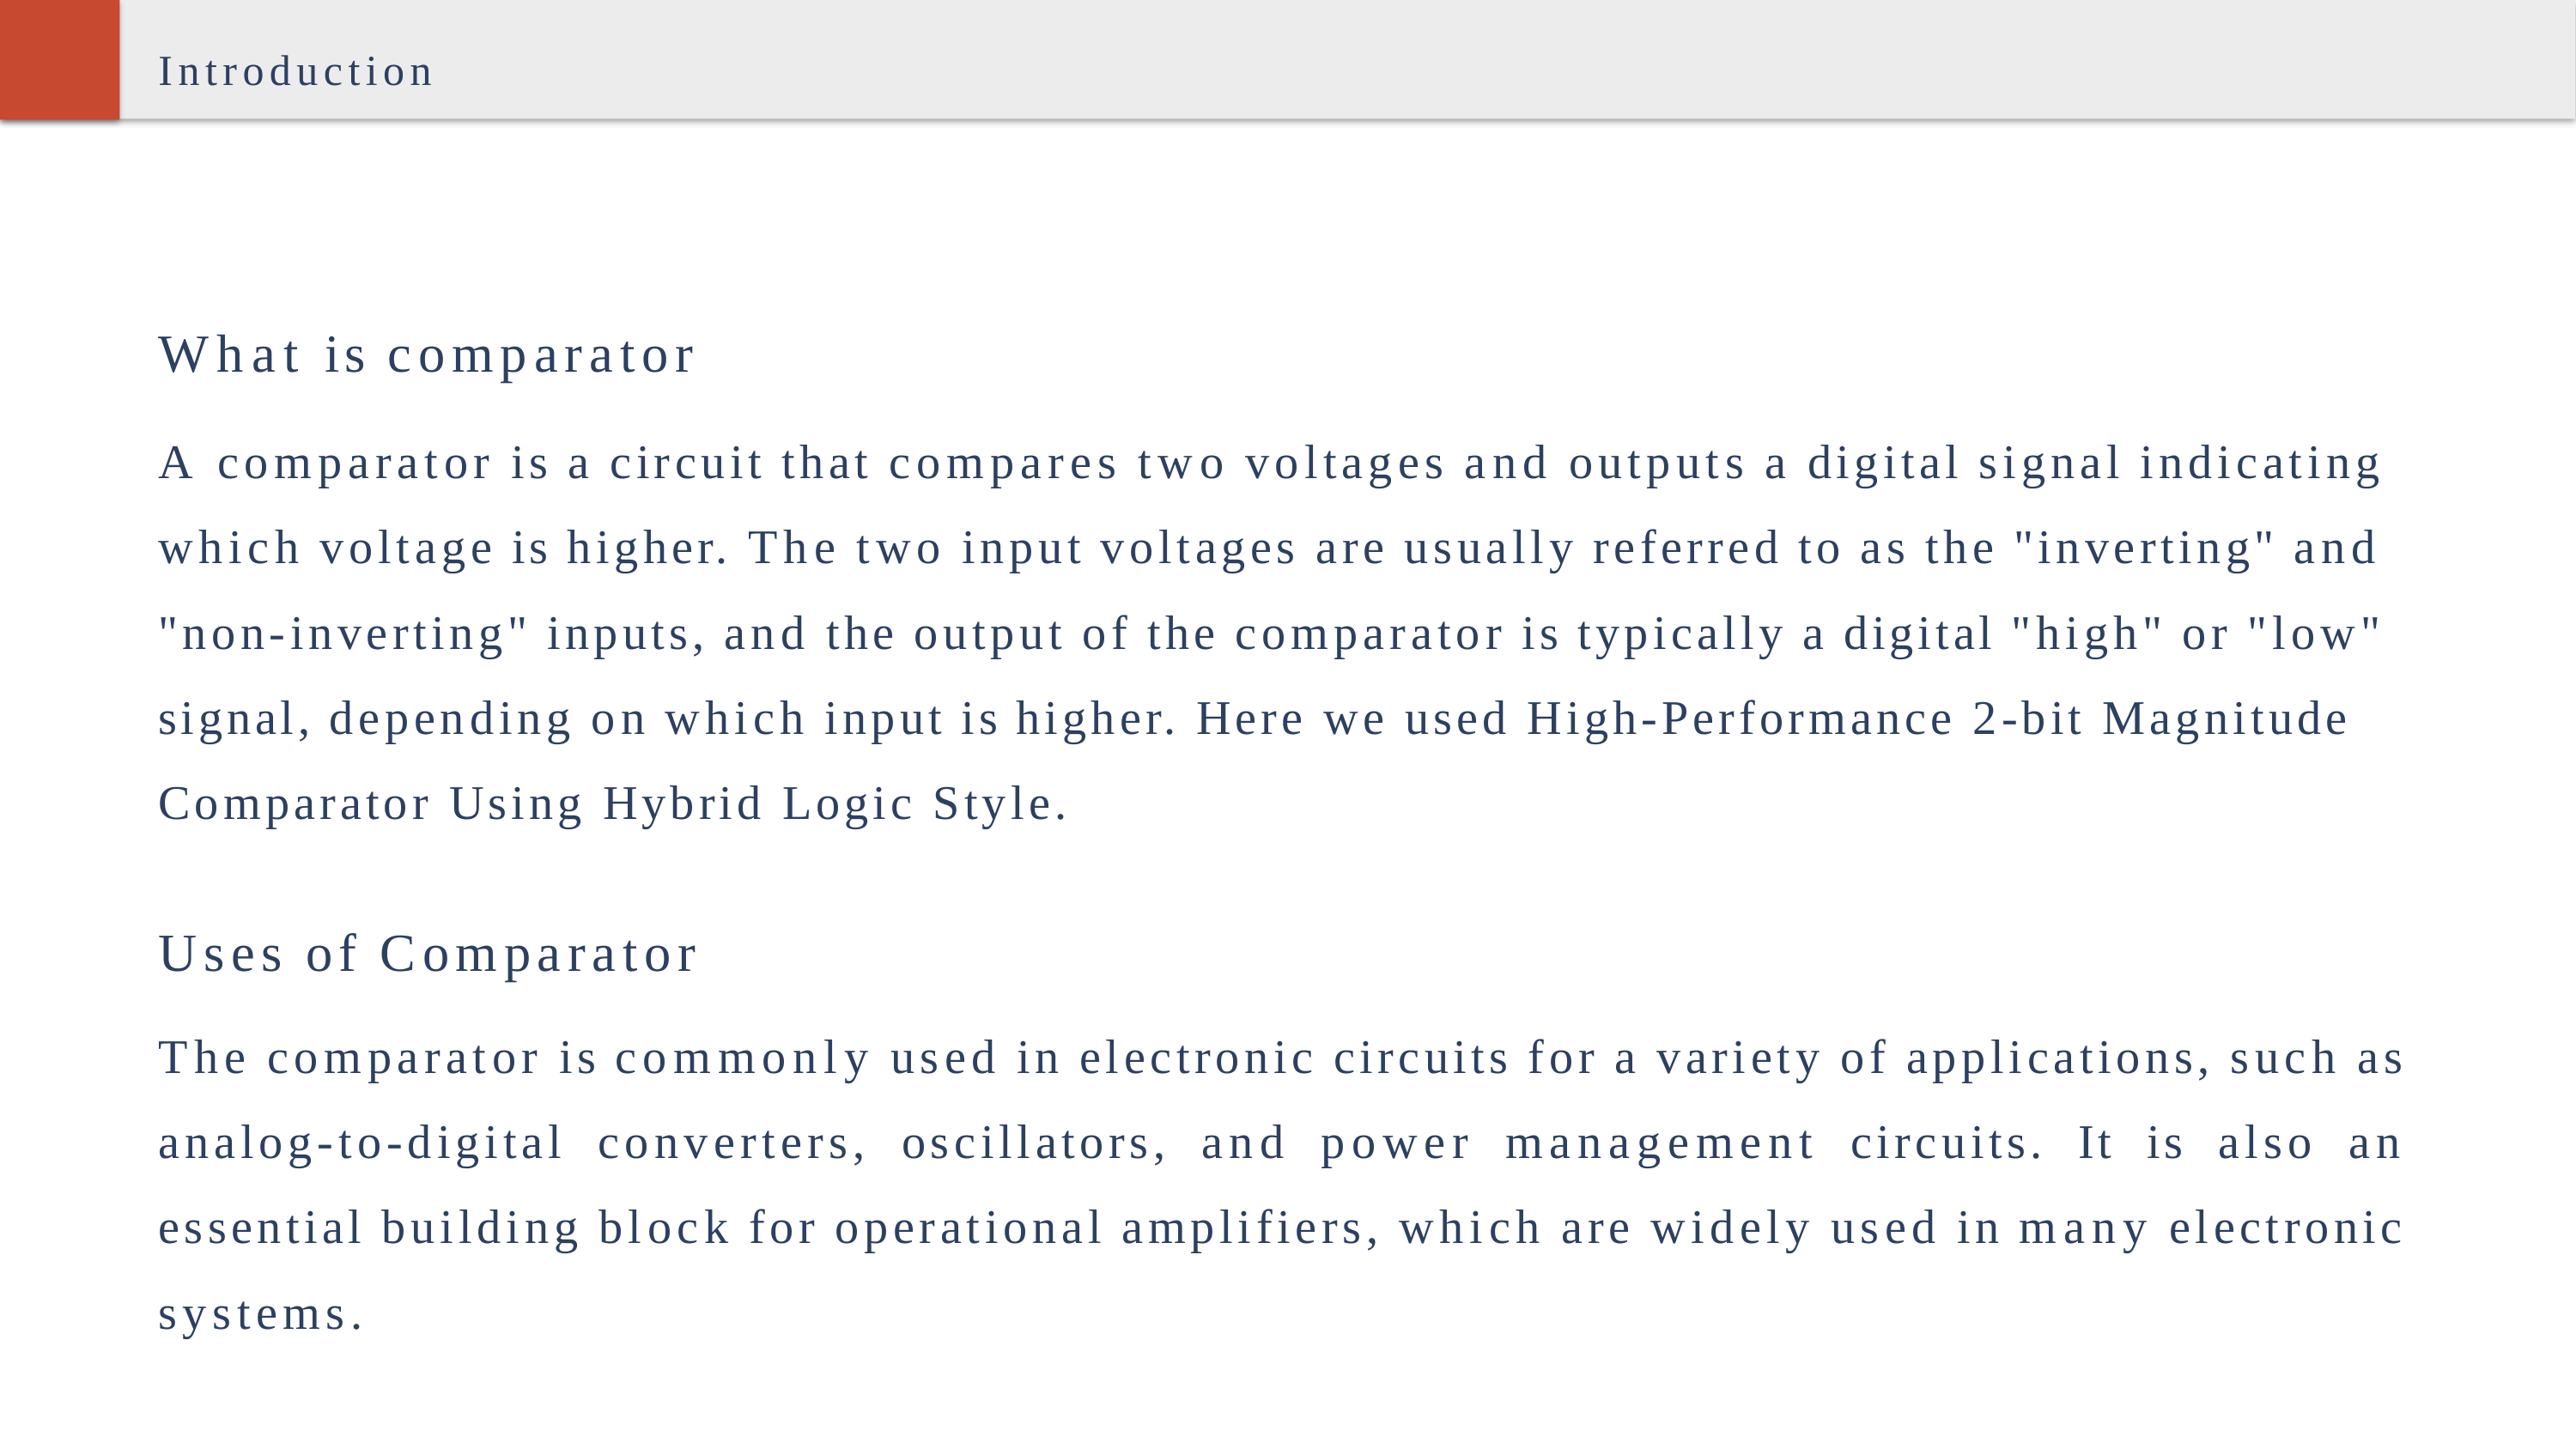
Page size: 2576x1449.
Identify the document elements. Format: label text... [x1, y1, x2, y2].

text_box [124, 0, 2576, 121]
text_box [0, 0, 121, 121]
text_box Introduction What is comparator A comparator is a circuit that compares two voltages and outputs a digital signal indicating which voltage is higher. The two input voltages are usually referred to as the "inverting" and "non-inverting" inputs, and the output of the comparator is typically a digital "high" or "low" signal, depending on which input is higher. Here we used High-Performance 2-bit Magnitude Comparator Using Hybrid Logic Style. Uses of Comparator The comparator is commonly used in electronic circuits for a variety of applications, such as analog-to-digital converters, oscillators, and power management circuits. It is also an essential building block for operational amplifiers, which are widely used in many electronic systems. [158, 23, 2420, 1339]
